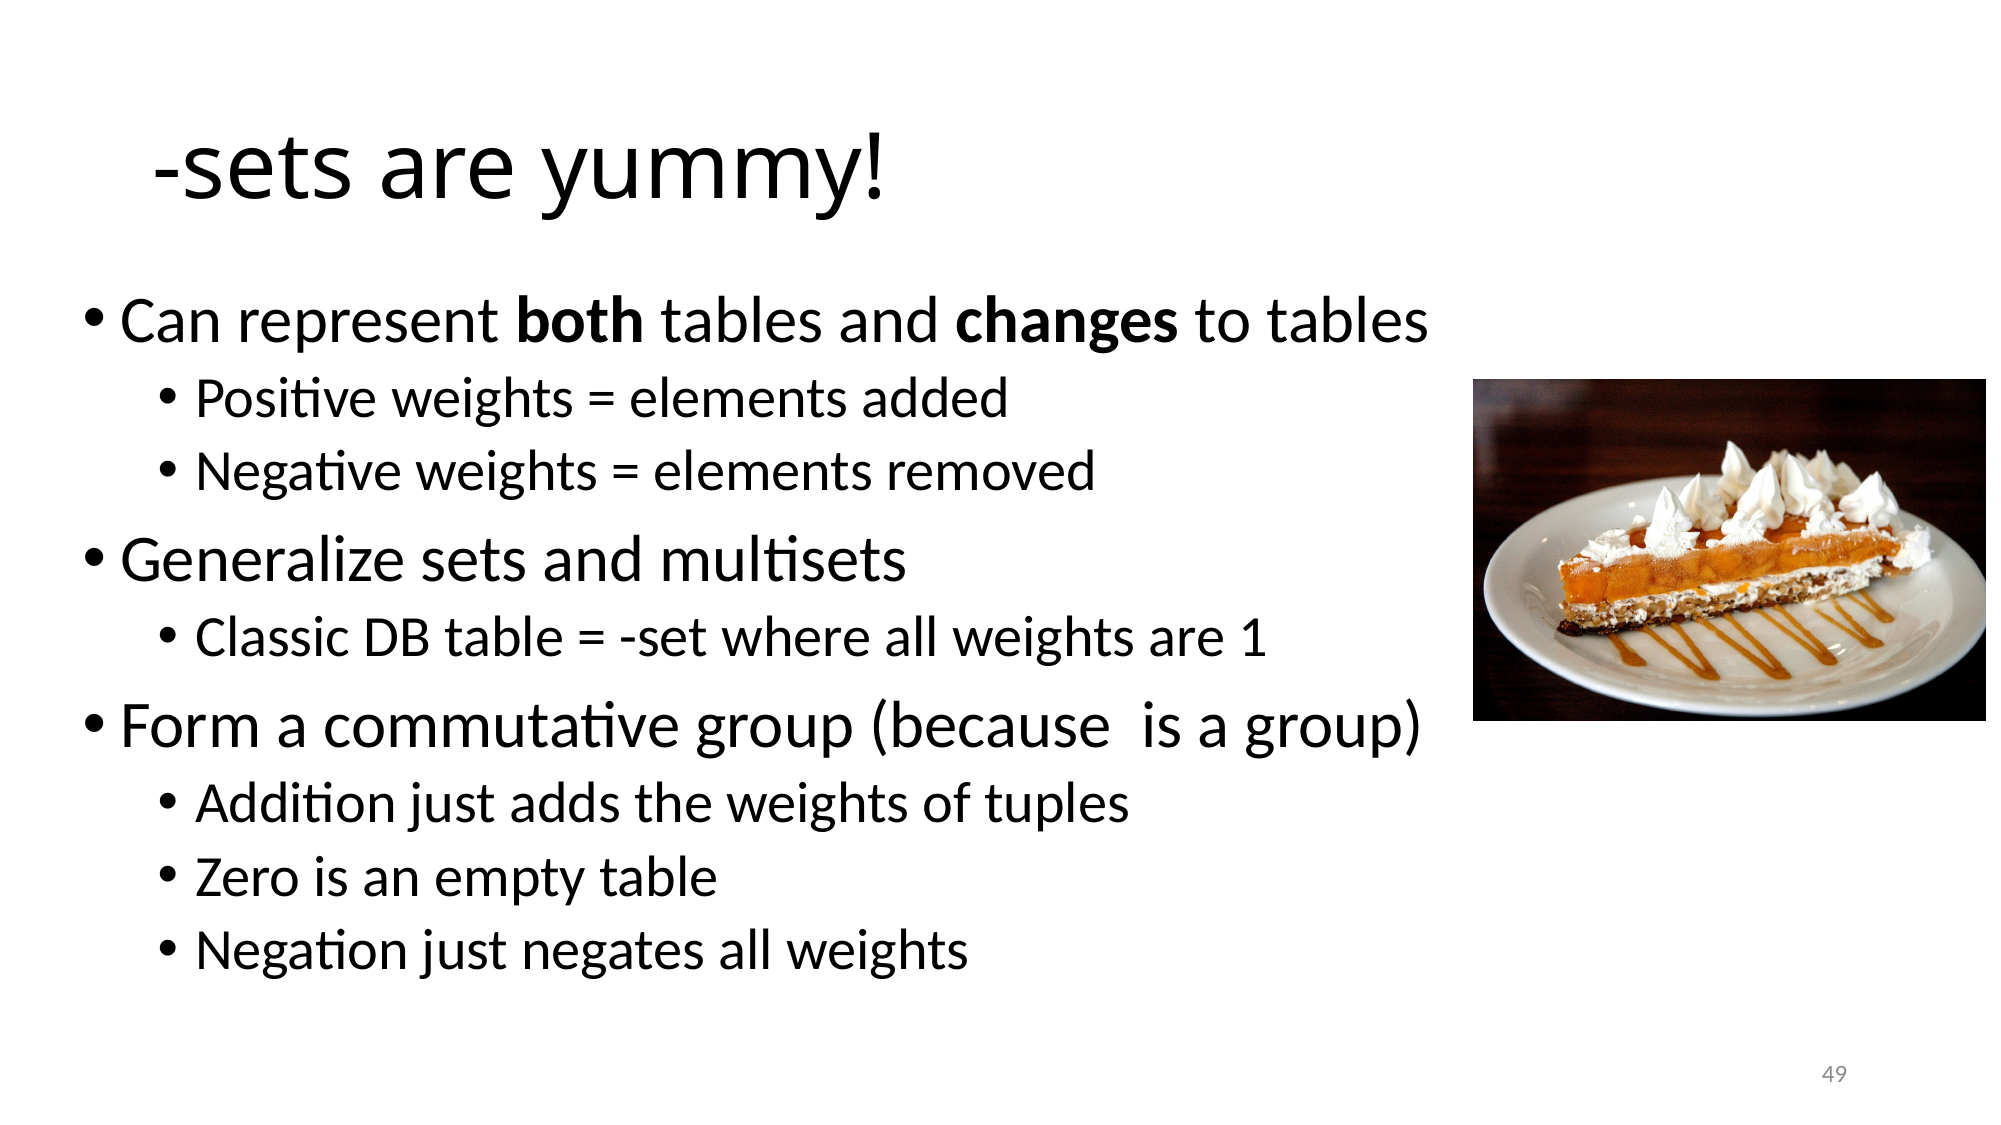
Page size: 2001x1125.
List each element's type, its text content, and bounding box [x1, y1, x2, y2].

picture [1473, 379, 1986, 721]
slide_number 49 [1798, 1042, 1863, 1103]
